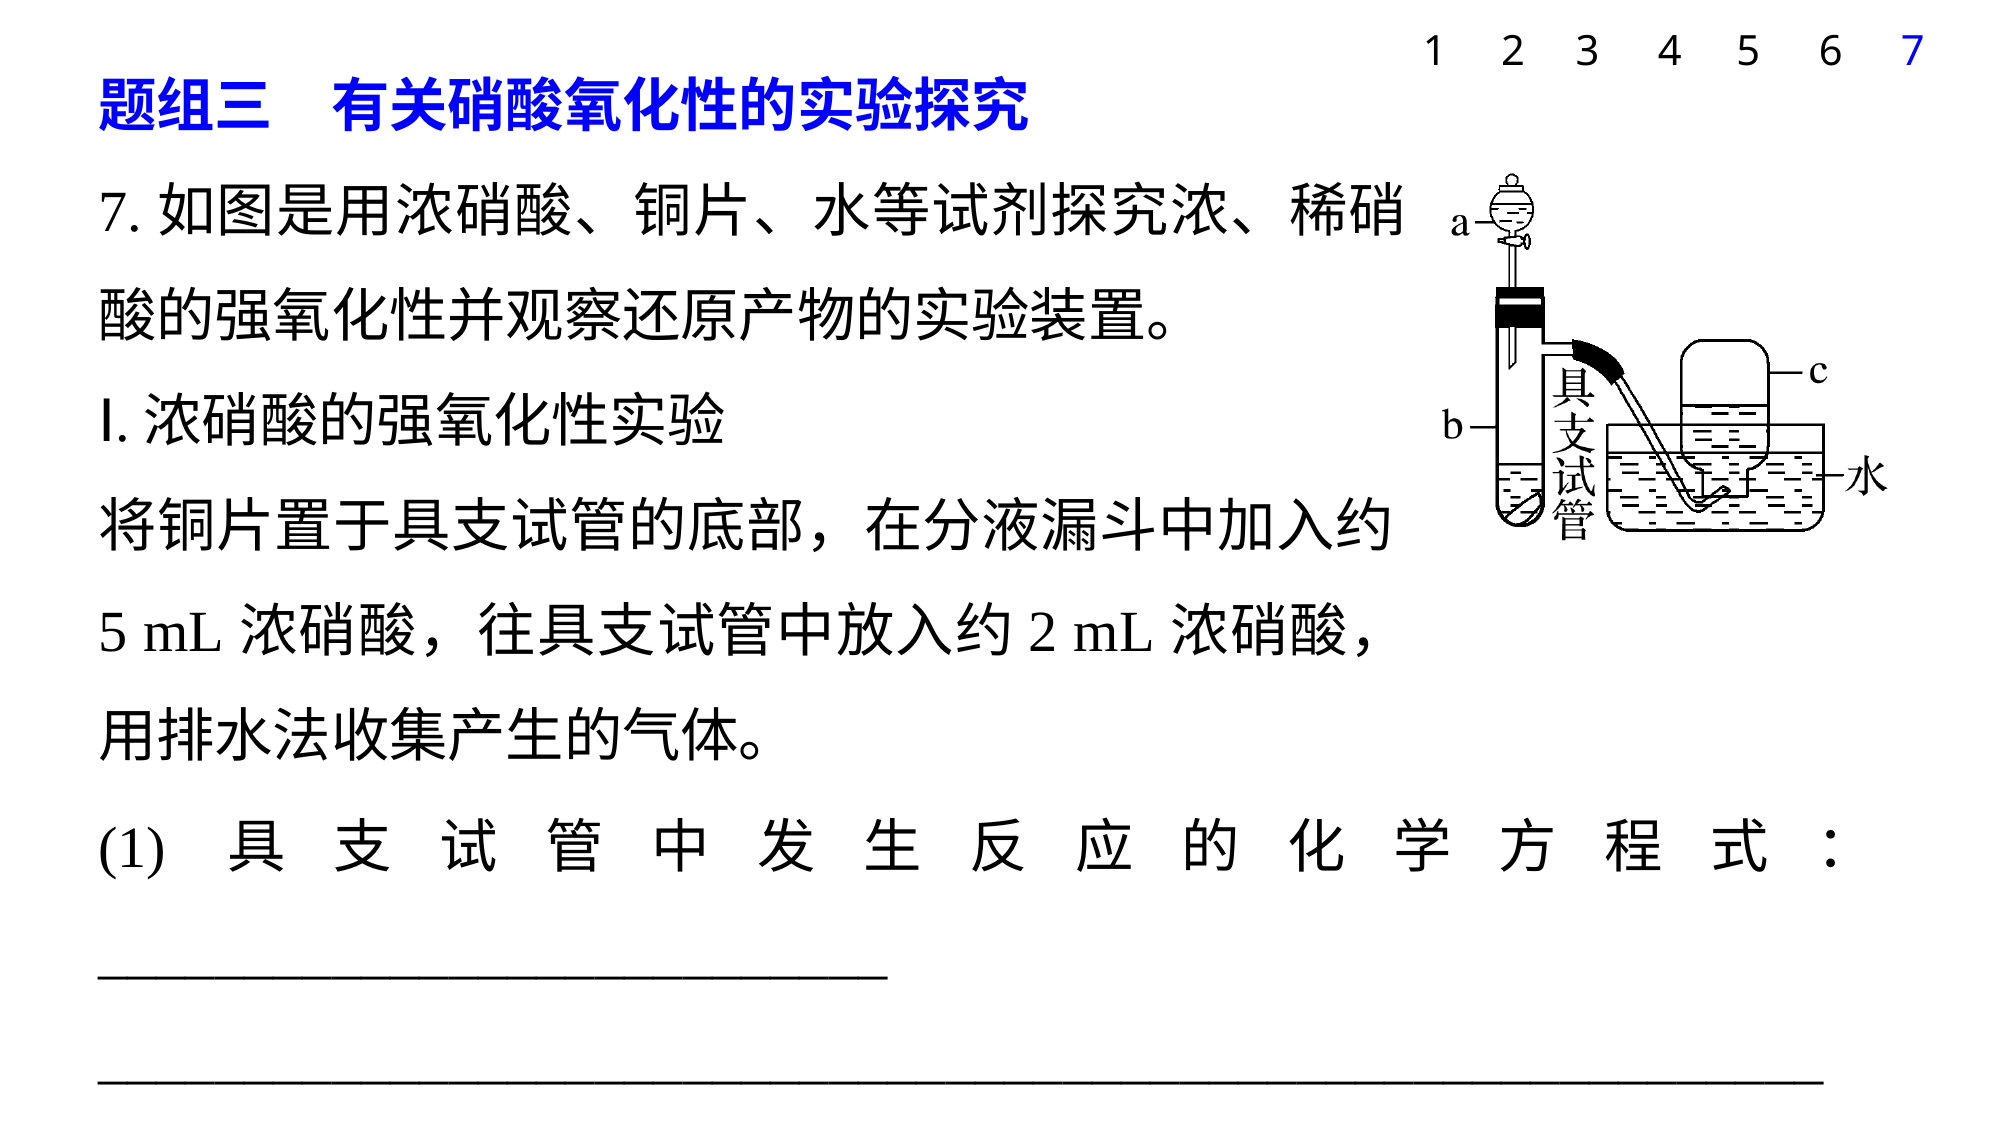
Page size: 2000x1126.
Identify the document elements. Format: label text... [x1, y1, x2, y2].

text_box 2 [1483, 1, 1546, 97]
picture [1427, 164, 1896, 548]
text_box 4 [1636, 1, 1702, 97]
text_box 1 [1401, 1, 1467, 97]
text_box 题组三 有关硝酸氧化性的实验探究 7.如图是用浓硝酸、铜片、水等试剂探究浓、稀硝酸的强氧化性并观察还原产物的实验装置。 Ⅰ.浓硝酸的强氧化性实验 将铜片置于具支试管的底部，在分液漏斗中加入约5 mL浓硝酸，往具支试管中放入约2 mL浓硝酸，用排水法收集产生的气体。 [78, 23, 1428, 763]
text_box 7 [1879, 1, 1945, 96]
text_box 3 [1562, 1, 1620, 97]
text_box (1)具支试管中发生反应的化学方程式：___________________________ ___________________________________________________________。 [78, 763, 1910, 1126]
text_box 5 [1715, 1, 1781, 97]
text_box 6 [1797, 1, 1863, 97]
